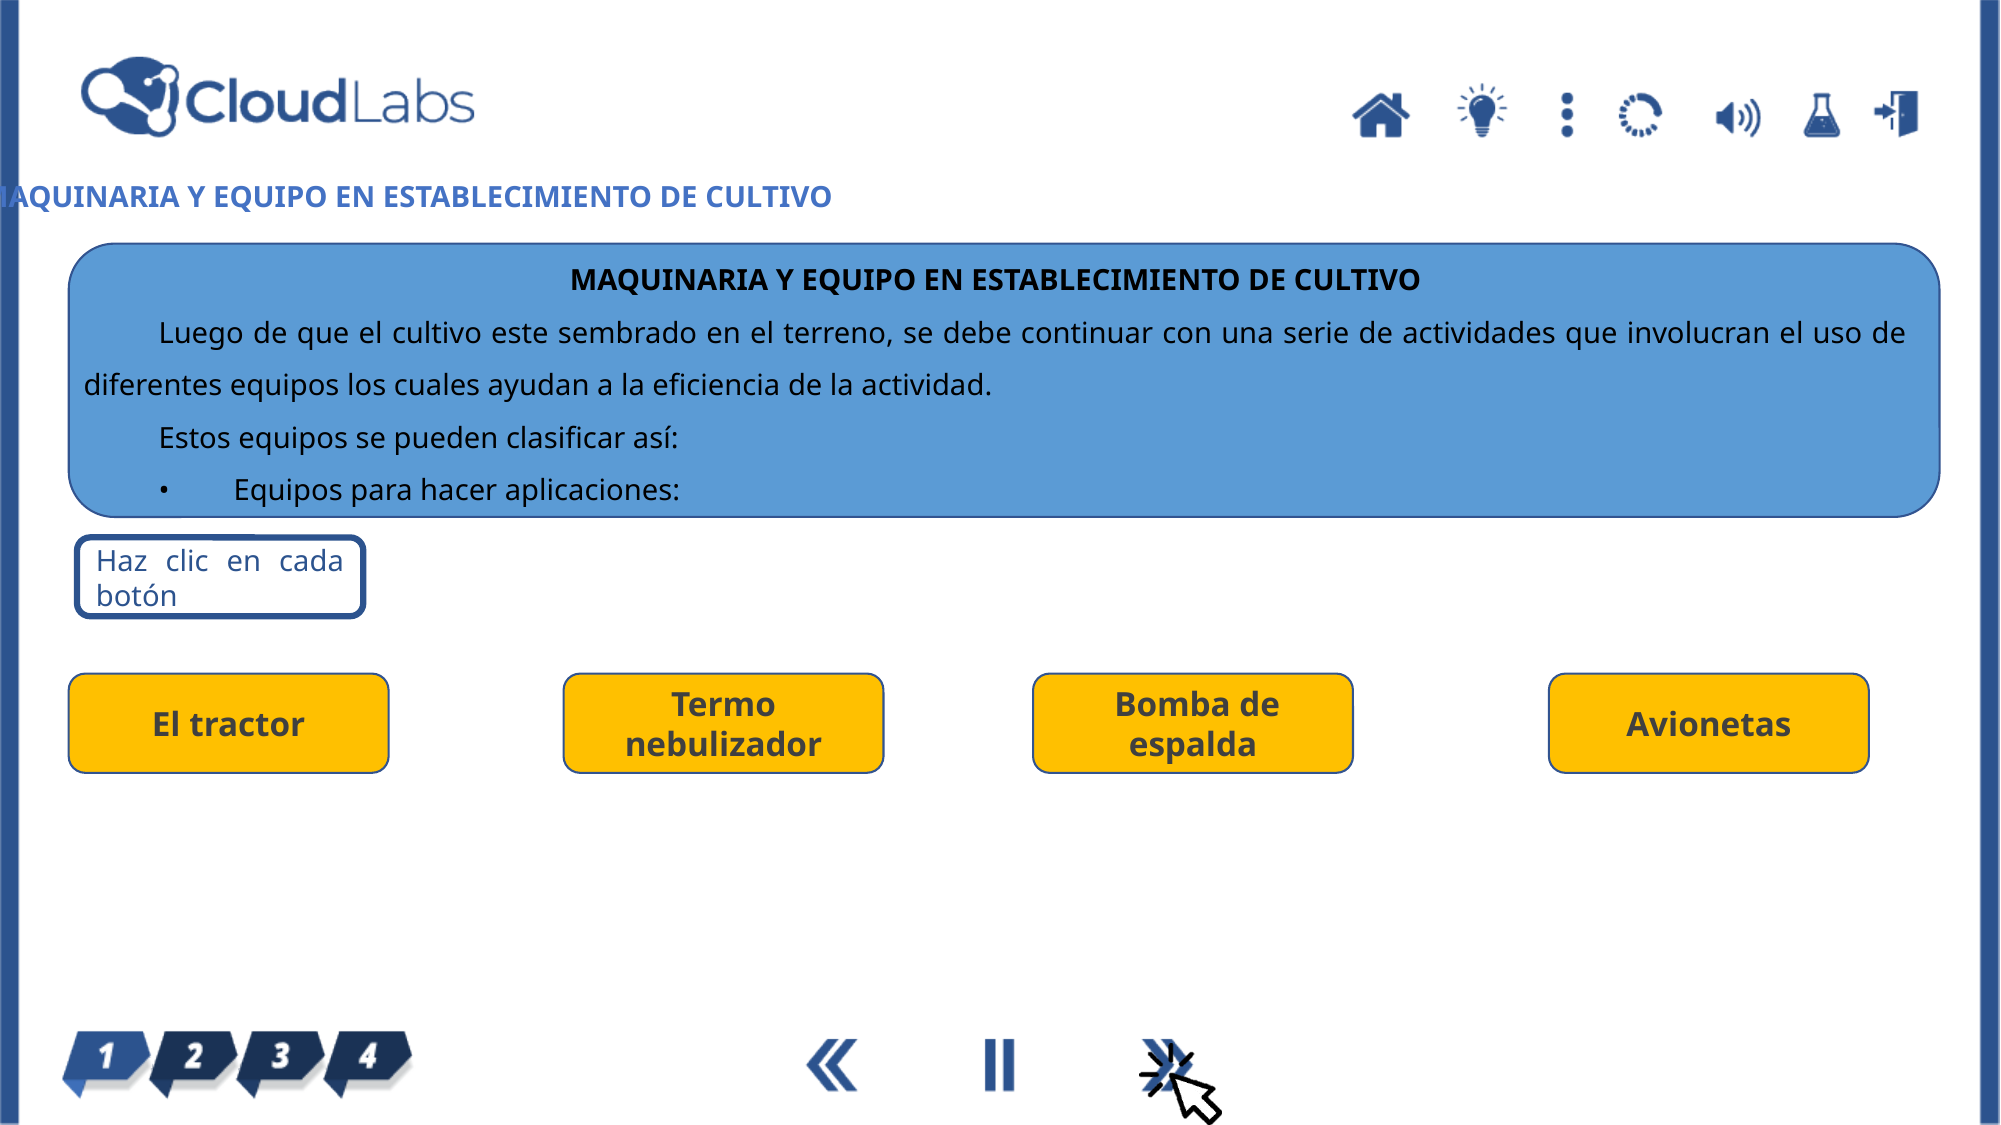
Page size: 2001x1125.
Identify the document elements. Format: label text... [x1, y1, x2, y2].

text_box Bomba de espalda [1032, 672, 1355, 774]
text_box [1923, 252, 1941, 508]
text_box El tractor [67, 672, 390, 774]
text_box Haz clic en cada botón [76, 537, 364, 617]
text_box MAQUINARIA Y EQUIPO EN ESTABLECIMIENTO DE CULTIVO Luego de que el cultivo este sembrado en el terreno, se debe continuar con una serie de actividades que involucran el uso de diferentes equipos los cuales ayudan a la eficiencia de la actividad. Estos equipos se pueden clasificar así: • Equipos para hacer aplicaciones: [68, 236, 1923, 514]
text_box [95, 514, 1913, 519]
text_box Avionetas [1547, 672, 1870, 774]
picture [0, 0, 2000, 1125]
text_box MAQUINARIA Y EQUIPO EN ESTABLECIMIENTO DE CULTIVO [0, 153, 848, 221]
text_box Termo nebulizador [562, 672, 885, 774]
